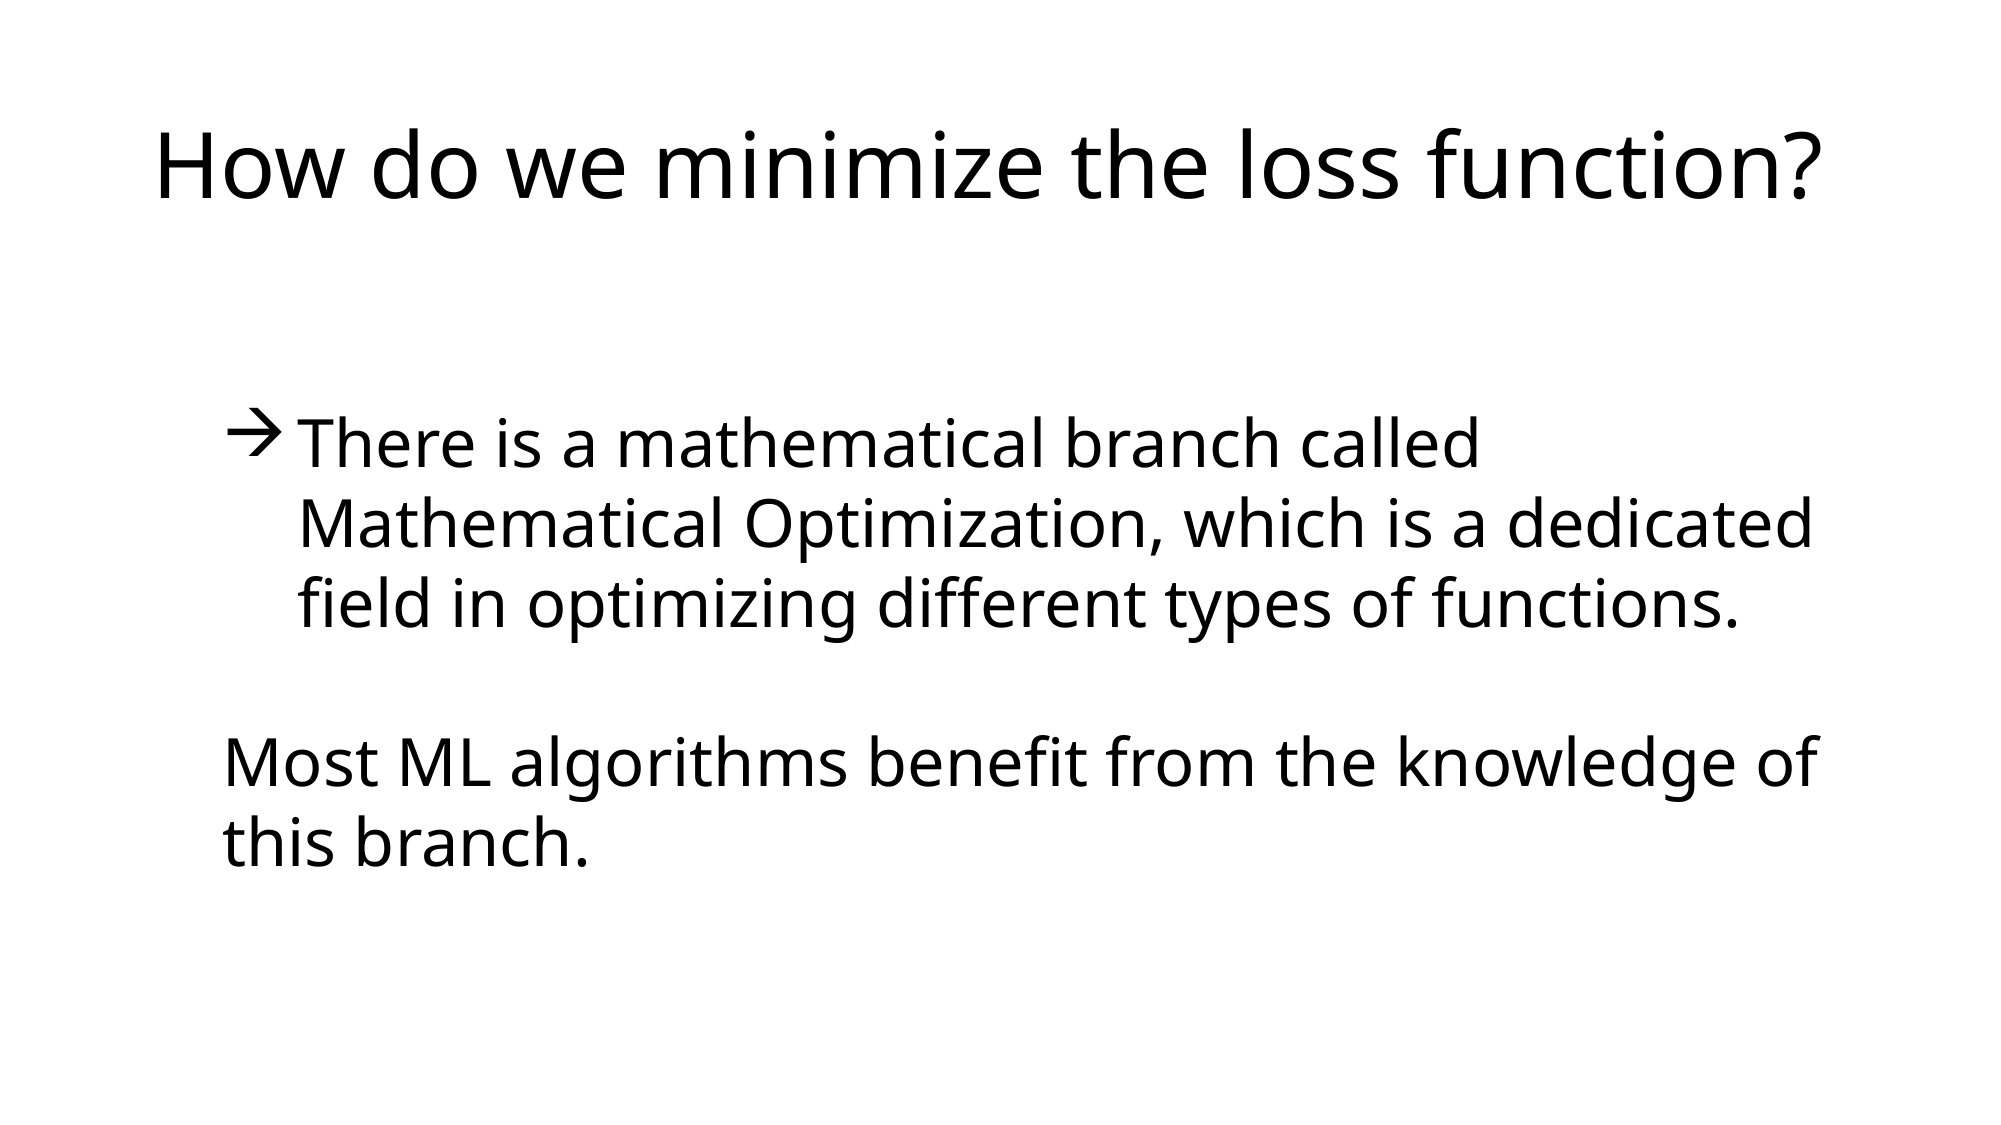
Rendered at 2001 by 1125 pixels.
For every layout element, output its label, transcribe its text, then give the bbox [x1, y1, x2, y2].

title How do we minimize the loss function? [137, 59, 1863, 278]
text_box There is a mathematical branch called Mathematical Optimization, which is a dedicated field in optimizing different types of functions. Most ML algorithms benefit from the knowledge of this branch. [207, 393, 1871, 888]
